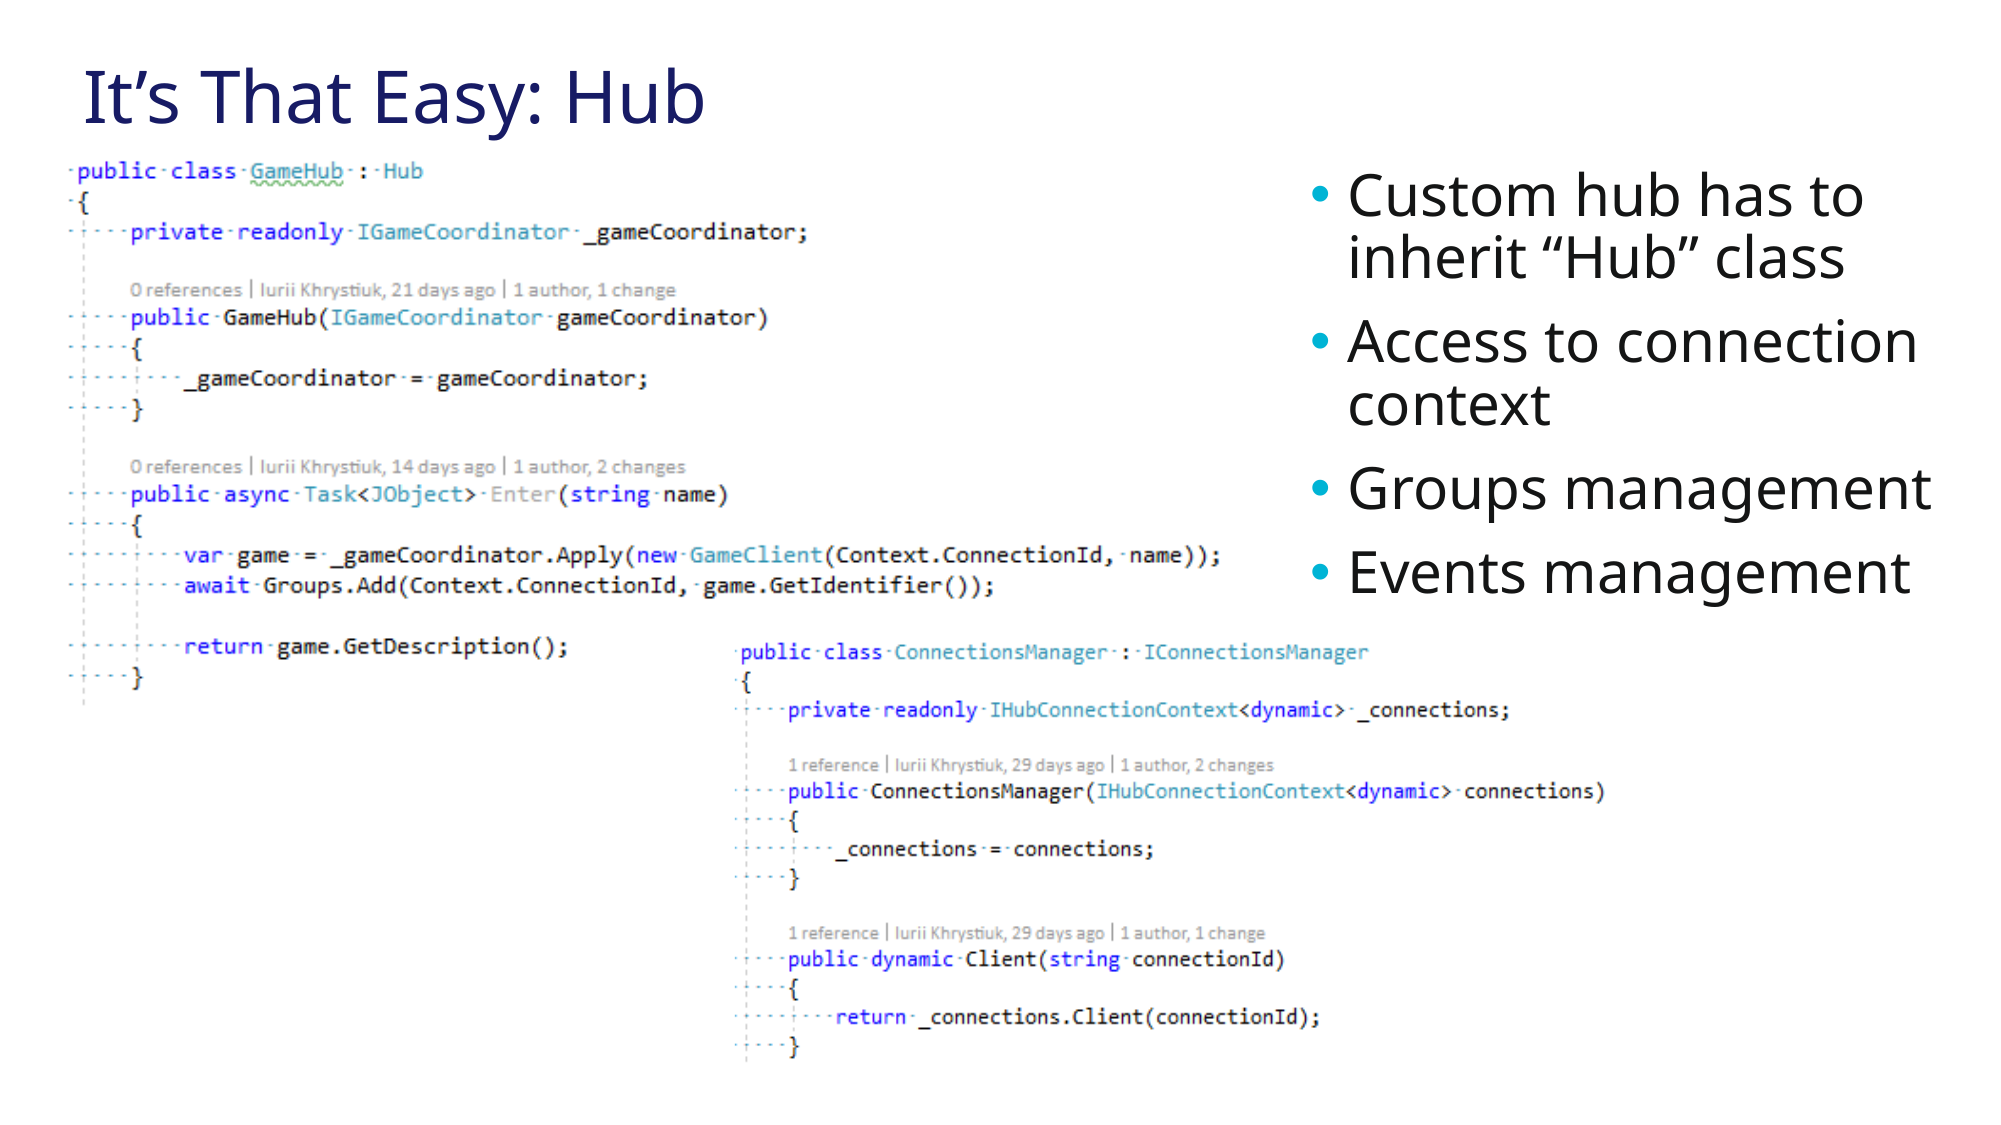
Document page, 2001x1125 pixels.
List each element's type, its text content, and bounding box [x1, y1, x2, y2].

list Custom hub has to inherit “Hub” class Access to connection context Groups management Events management [1295, 158, 2000, 1023]
title It’s That Easy: Hub [68, 56, 1957, 143]
picture [68, 158, 1632, 1063]
